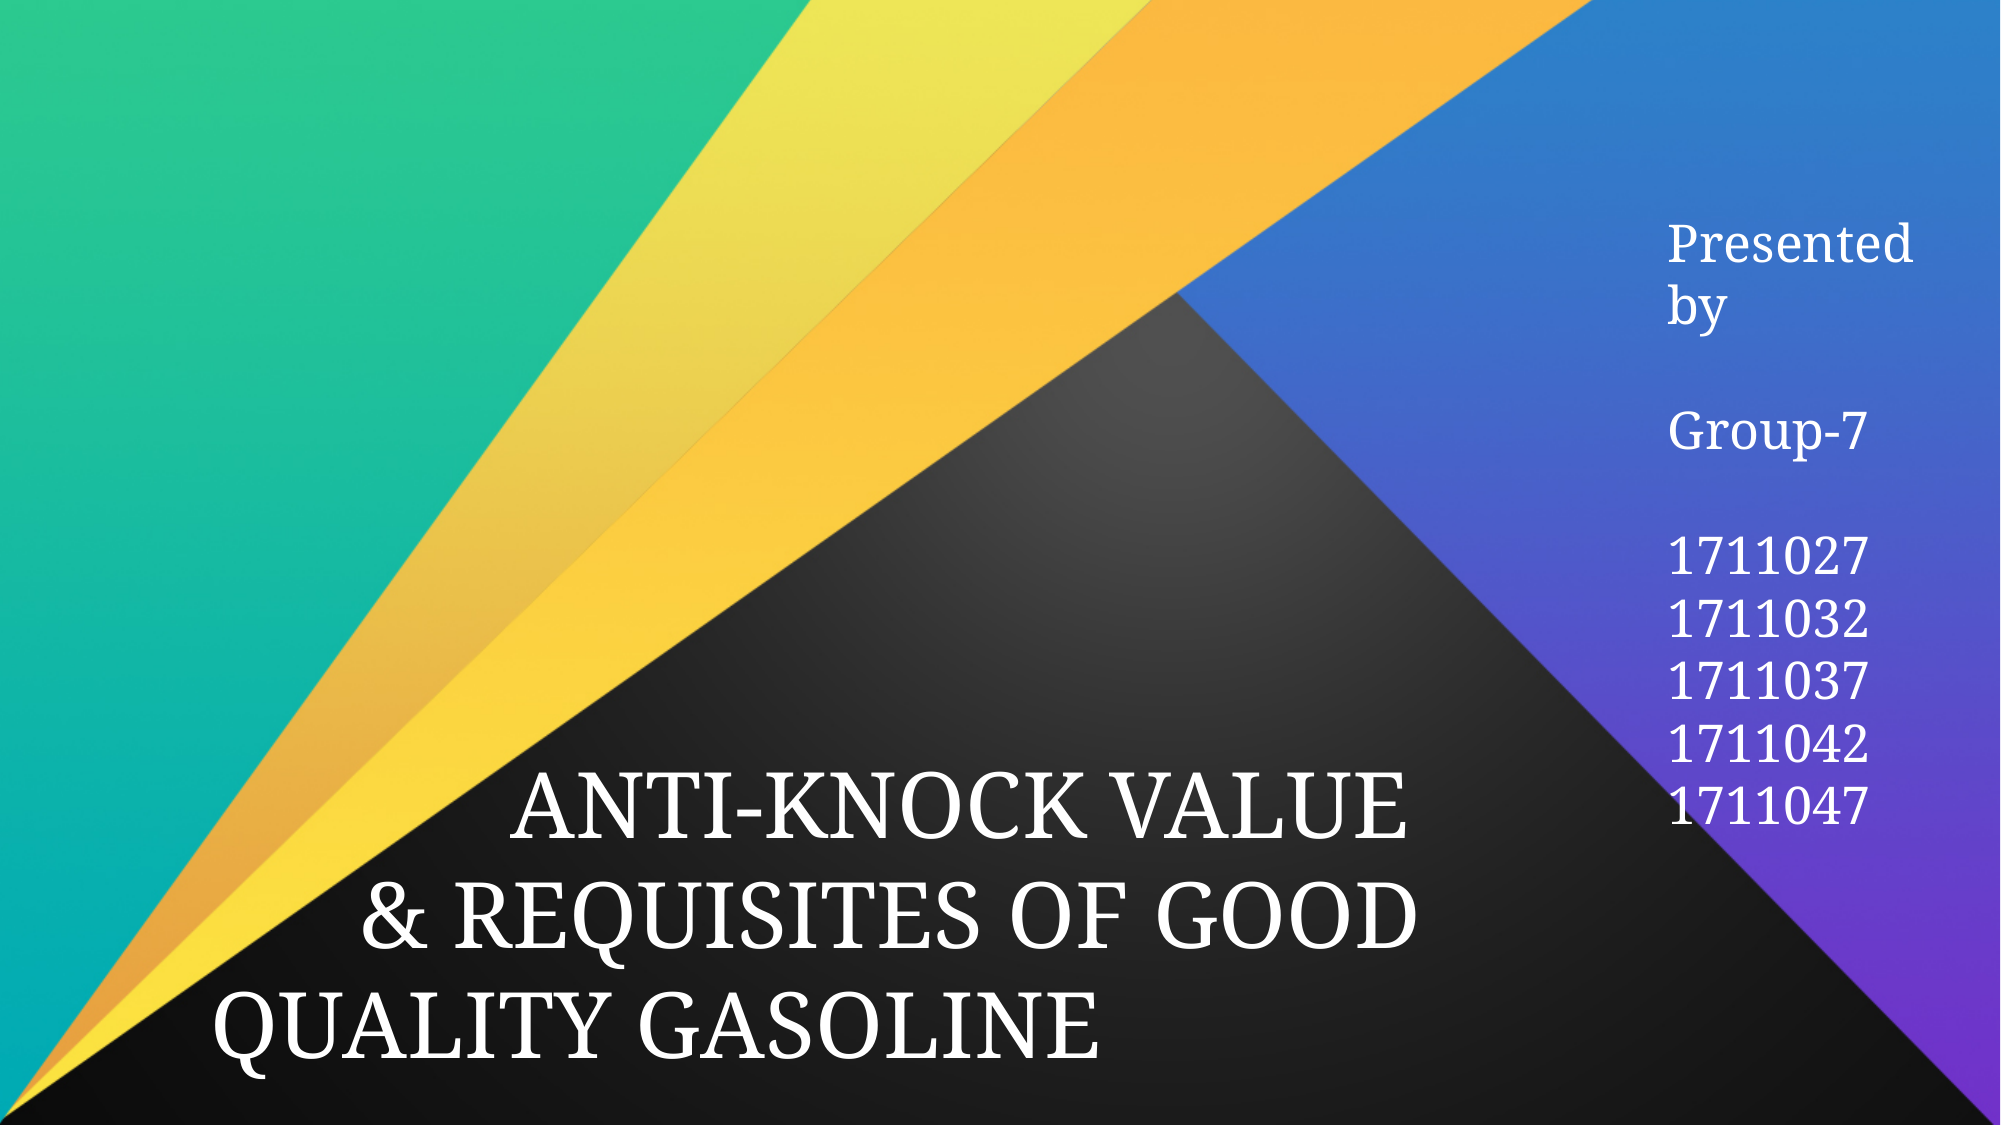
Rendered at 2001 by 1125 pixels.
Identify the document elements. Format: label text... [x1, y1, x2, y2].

text_box Presented by Group-7 1711027 1711032 1711037 1711042 1711047 [1653, 202, 2000, 953]
picture [0, 0, 2001, 1125]
text_box ANTI-KNOCK VALUE & REQUISITES OF GOOD QUALITY GASOLINE [46, 649, 1635, 1085]
